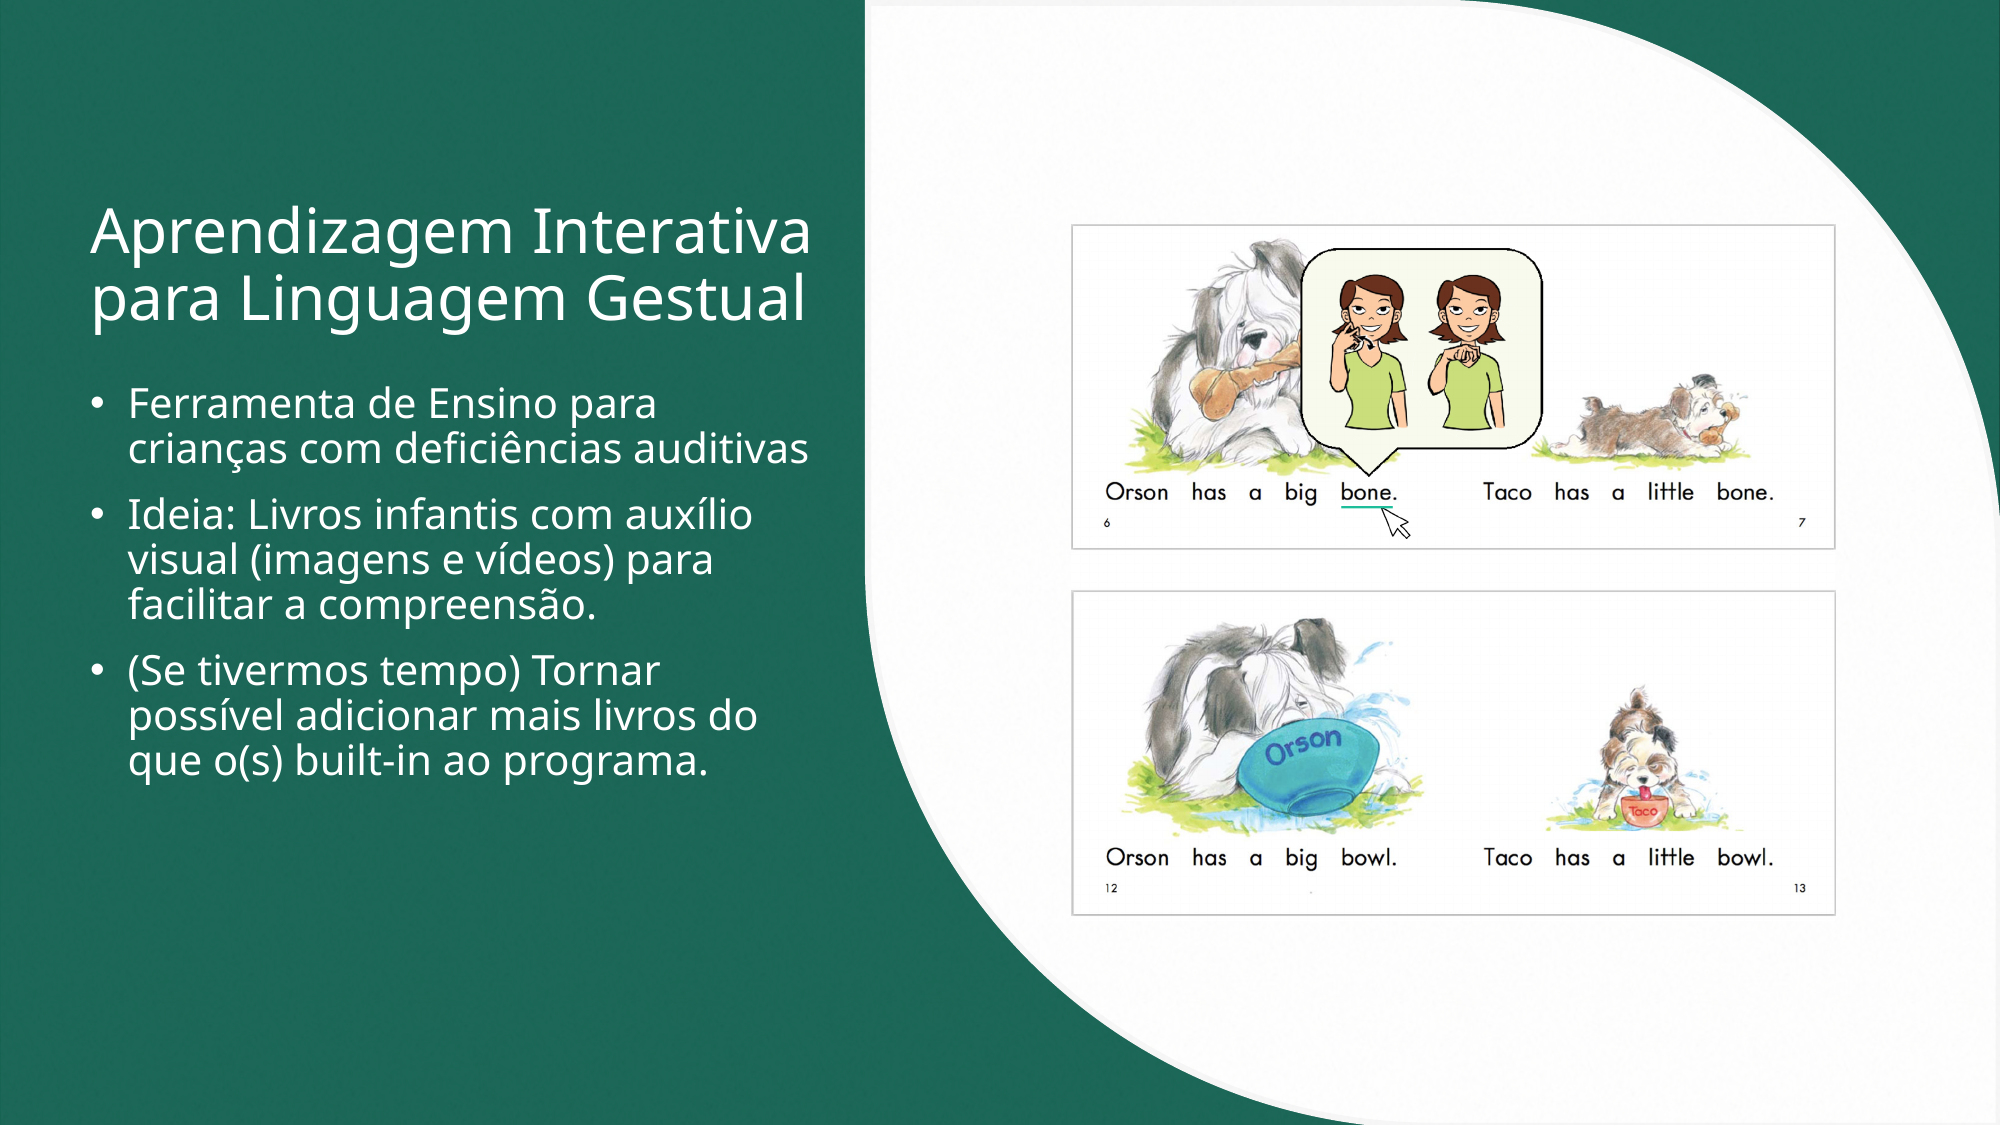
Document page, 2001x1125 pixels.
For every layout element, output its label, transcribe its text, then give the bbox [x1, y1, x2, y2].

title Aprendizagem Interativa para Linguagem Gestual [75, 124, 837, 342]
picture [1070, 224, 1836, 922]
text_box [0, 0, 2000, 1125]
list Ferramenta de Ensino para crianças com deficiências auditivas Ideia: Livros infantis com auxílio visual (imagens e vídeos) para facilitar a compreensão. (Se tivermos tempo) Tornar possível adicionar mais livros do que o(s) built-in ao programa. [75, 375, 837, 1013]
